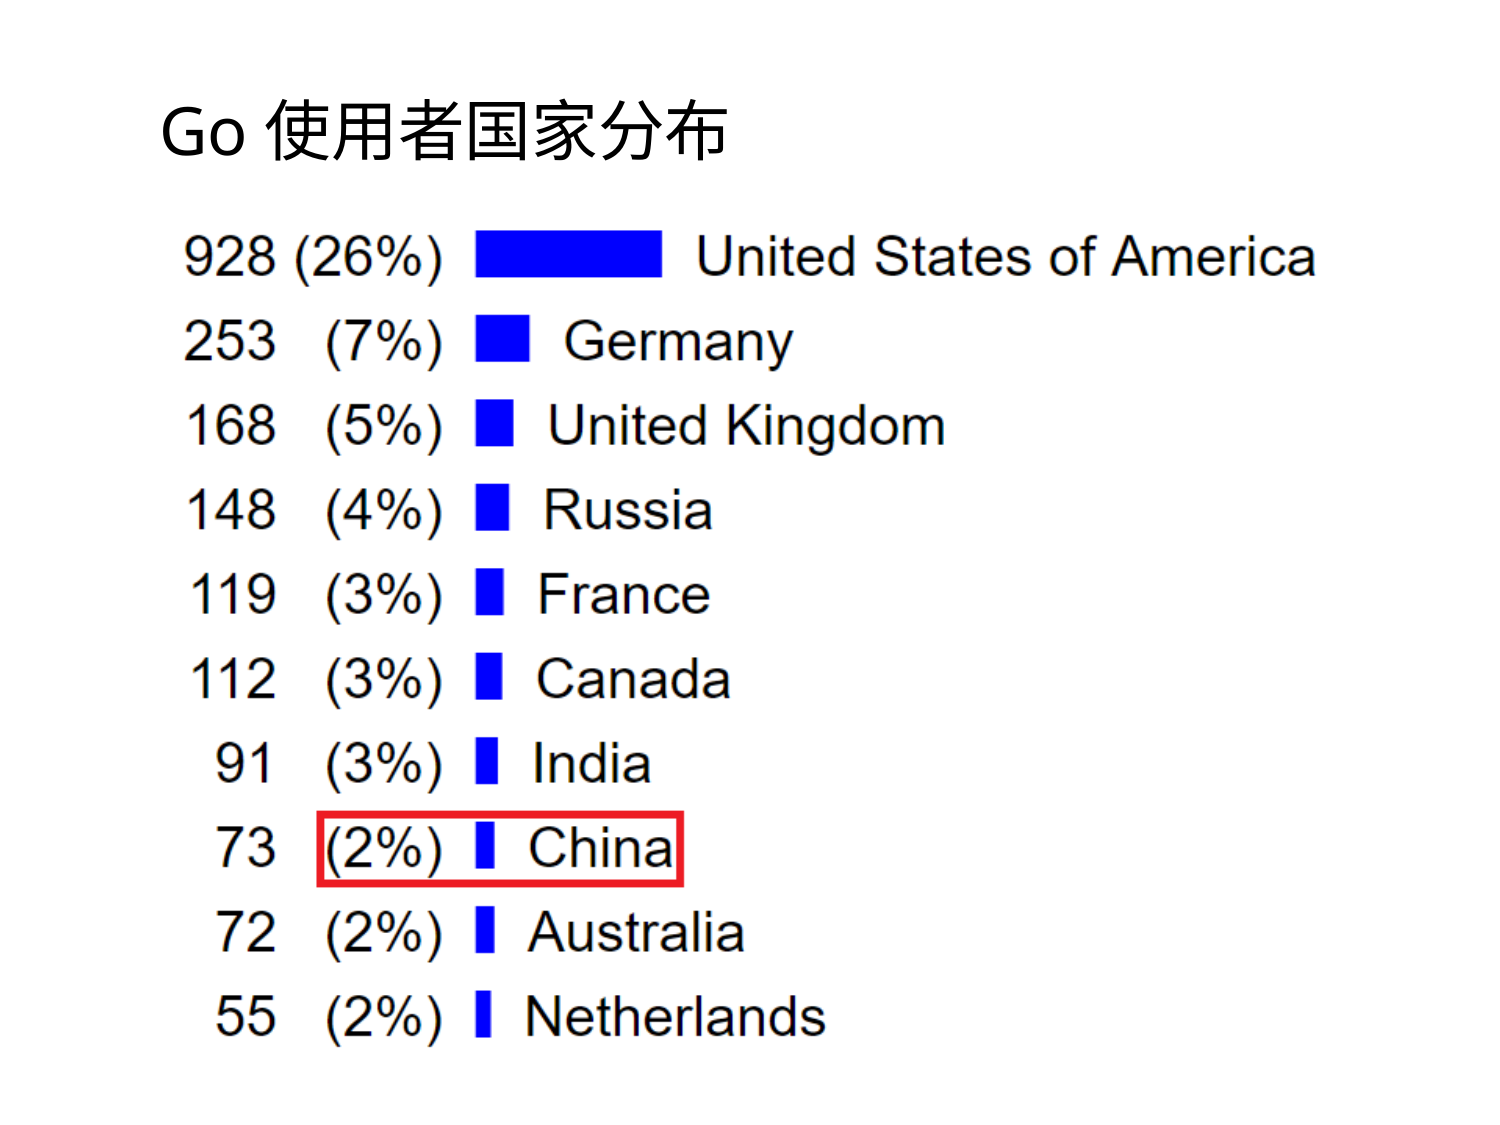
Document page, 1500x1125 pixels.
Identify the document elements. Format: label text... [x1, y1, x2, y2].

text_box Go使用者国家分布 [144, 81, 747, 177]
picture [176, 226, 1324, 1055]
